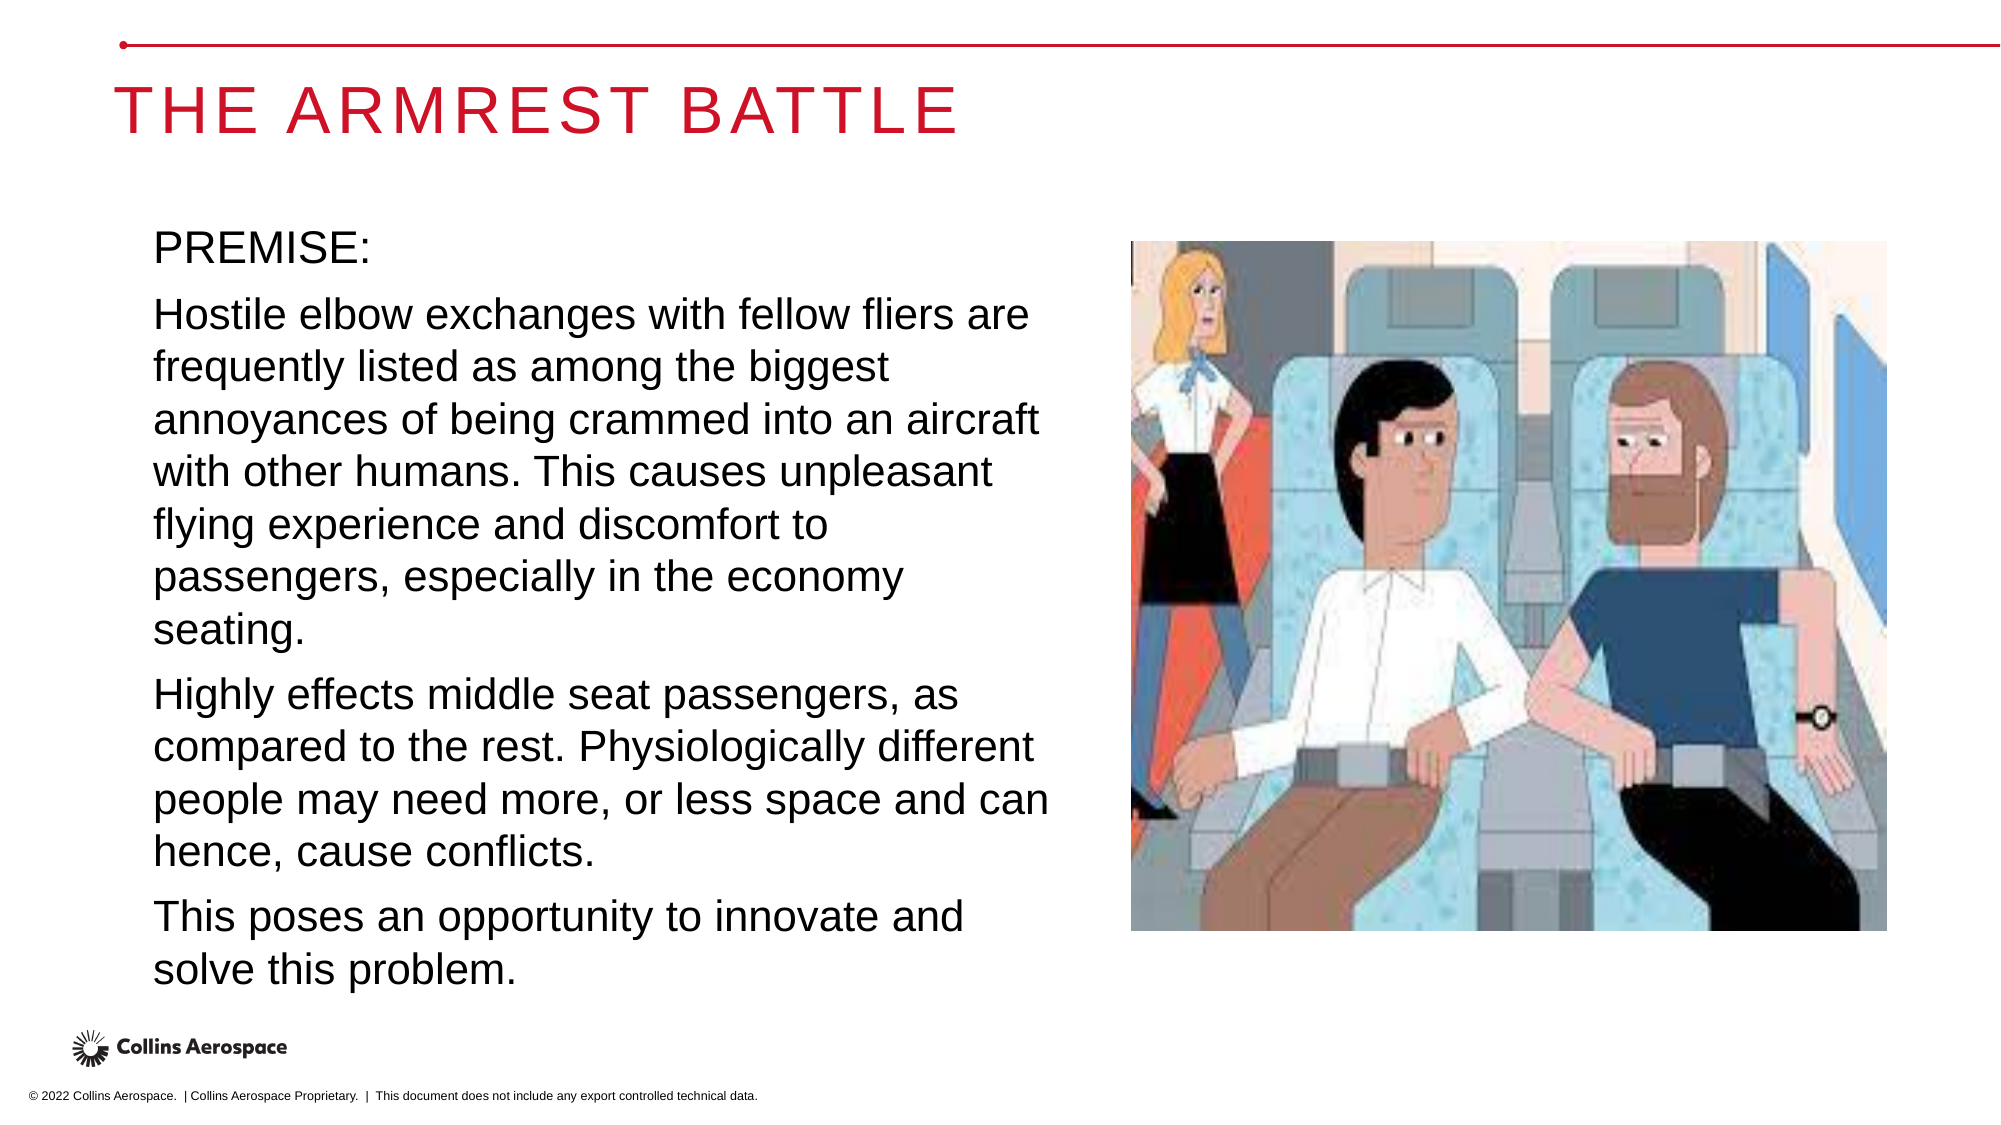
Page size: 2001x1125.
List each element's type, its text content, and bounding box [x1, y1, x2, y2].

footer © 2022 Collins Aerospace. | Collins Aerospace Proprietary. | This document does not include any export controlled technical data. [13, 1080, 1667, 1125]
picture [1131, 241, 1887, 931]
list PREMISE: Hostile elbow exchanges with fellow fliers are frequently listed as among the biggest annoyances of being crammed into an aircraft with other humans. This causes unpleasant flying experience and discomfort to passengers, especially in the economy seating. Highly effects middle seat passengers, as compared to the rest. Physiologically different people may need more, or less space and can hence, cause conflicts. This poses an opportunity to innovate and solve this problem. [153, 218, 1055, 931]
picture [72, 1030, 287, 1067]
title THE ARMREST BATTLE [113, 82, 1887, 194]
